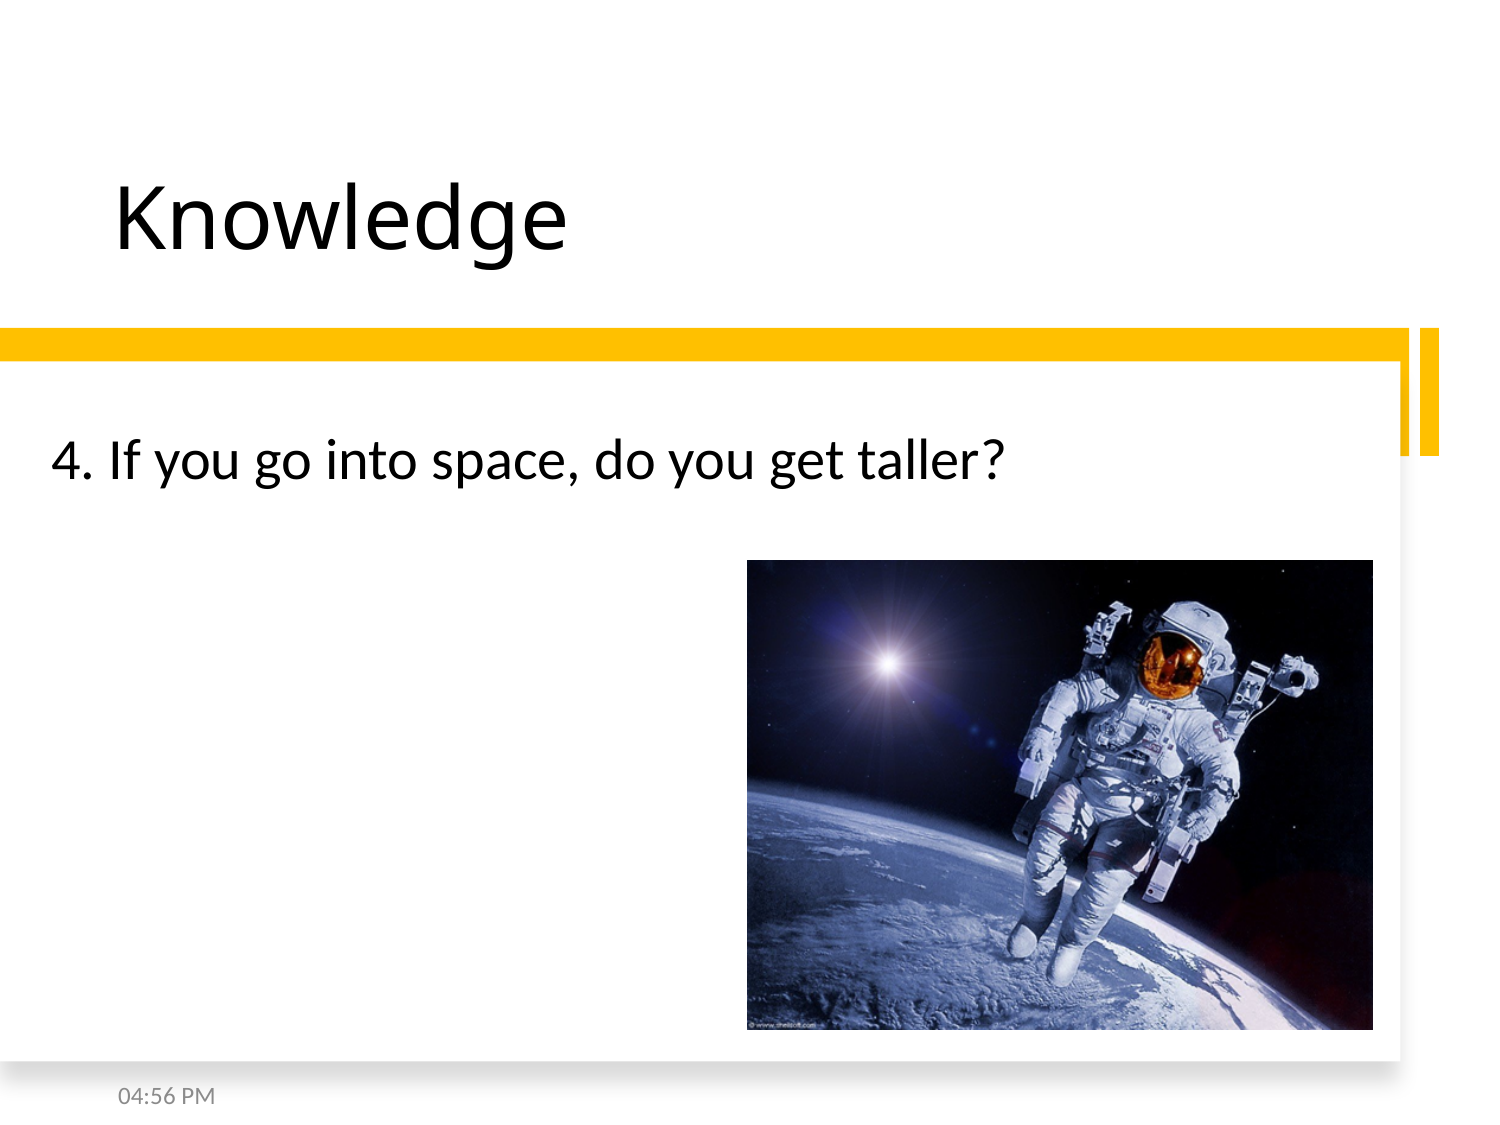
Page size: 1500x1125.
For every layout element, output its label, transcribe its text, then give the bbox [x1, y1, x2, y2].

list 4. If you go into space, do you get taller? [24, 370, 1388, 551]
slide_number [103, 1065, 441, 1125]
text_box [0, 360, 1401, 1062]
picture [746, 560, 1373, 1030]
title Knowledge [97, 63, 1337, 277]
text_box [0, 327, 1410, 394]
text_box [1419, 327, 1440, 457]
text_box [0, 0, 1500, 1125]
